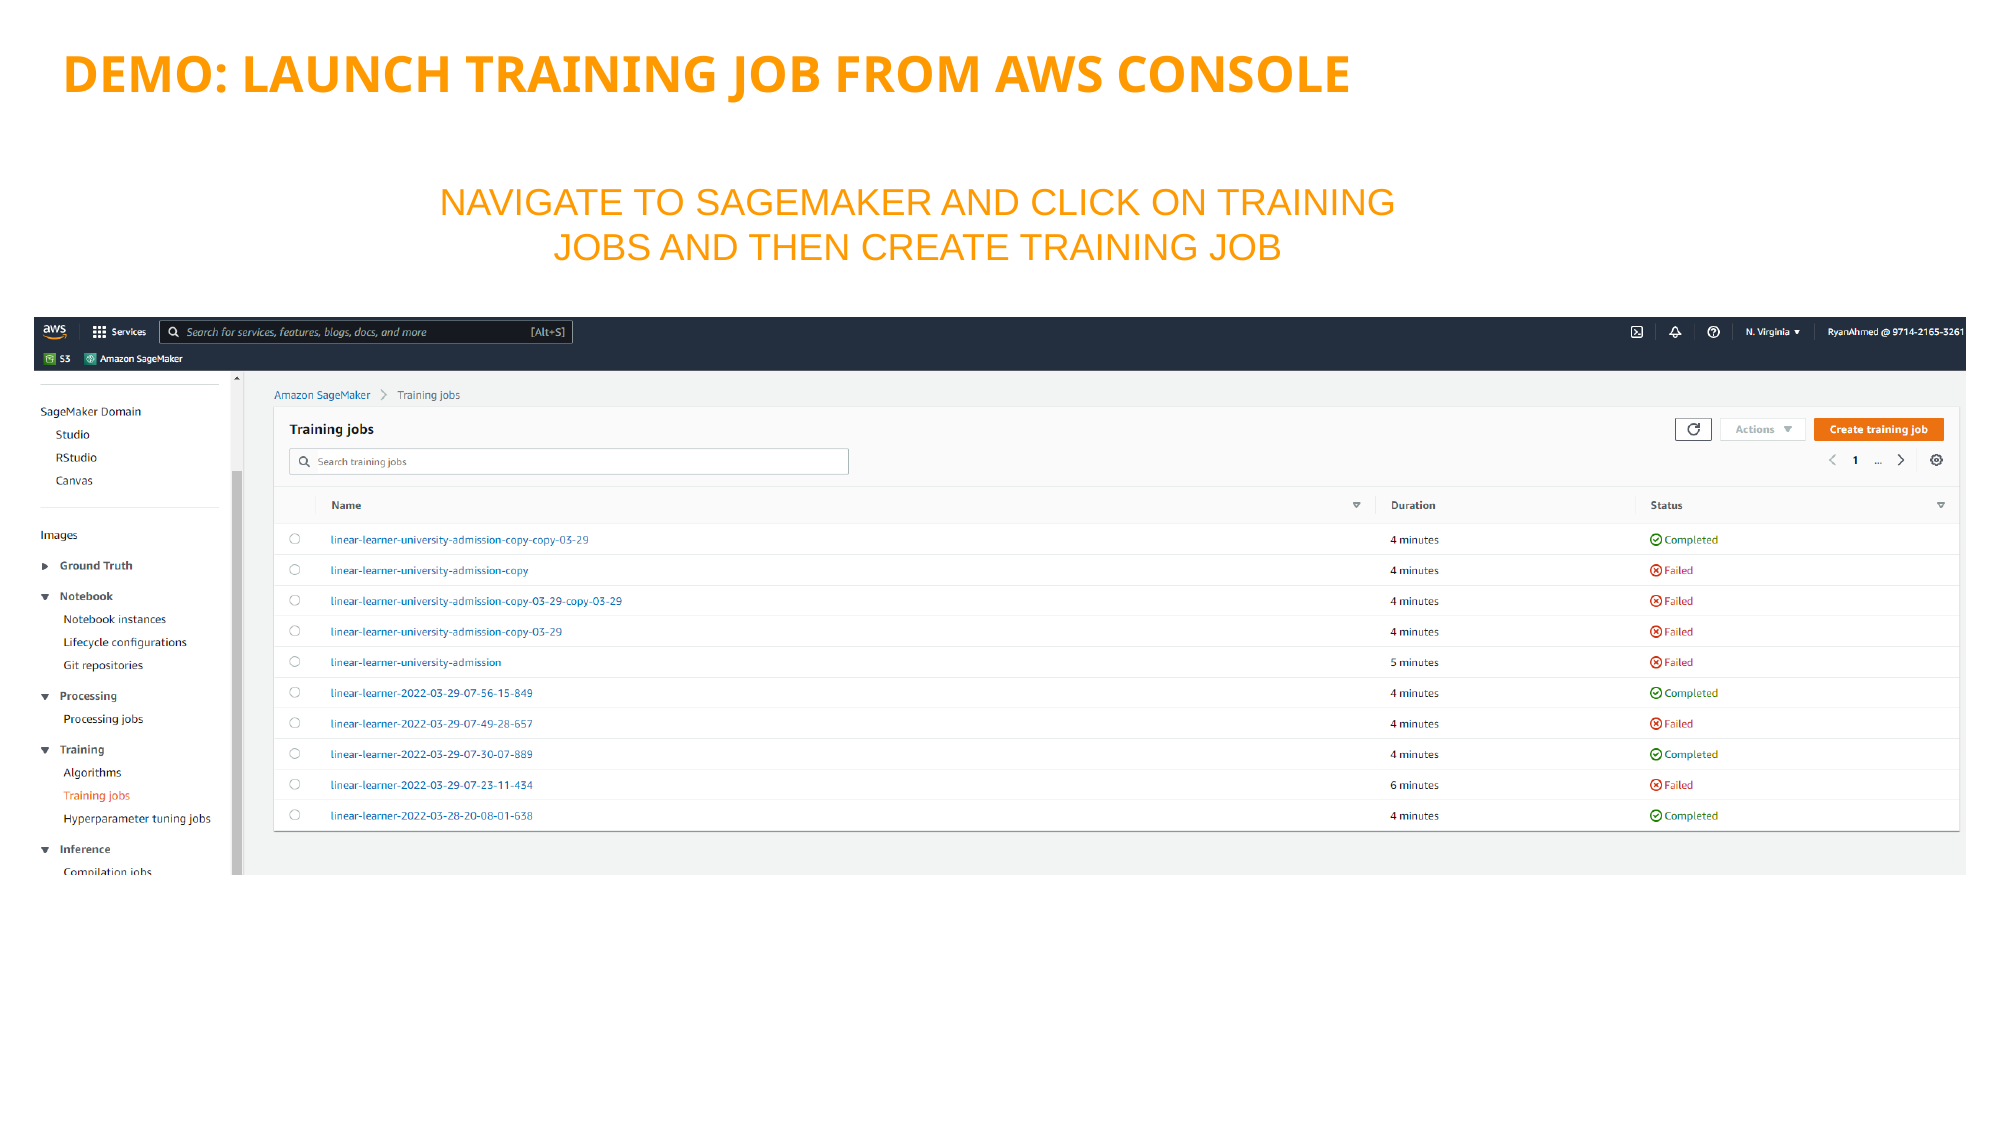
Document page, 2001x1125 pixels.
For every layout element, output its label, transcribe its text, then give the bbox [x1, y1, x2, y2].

text_box DEMO: LAUNCH TRAINING JOB FROM AWS CONSOLE [55, 34, 1668, 110]
picture [34, 317, 1966, 875]
text_box NAVIGATE TO SAGEMAKER AND CLICK ON TRAINING JOBS AND THEN CREATE TRAINING JOB [403, 170, 1434, 276]
